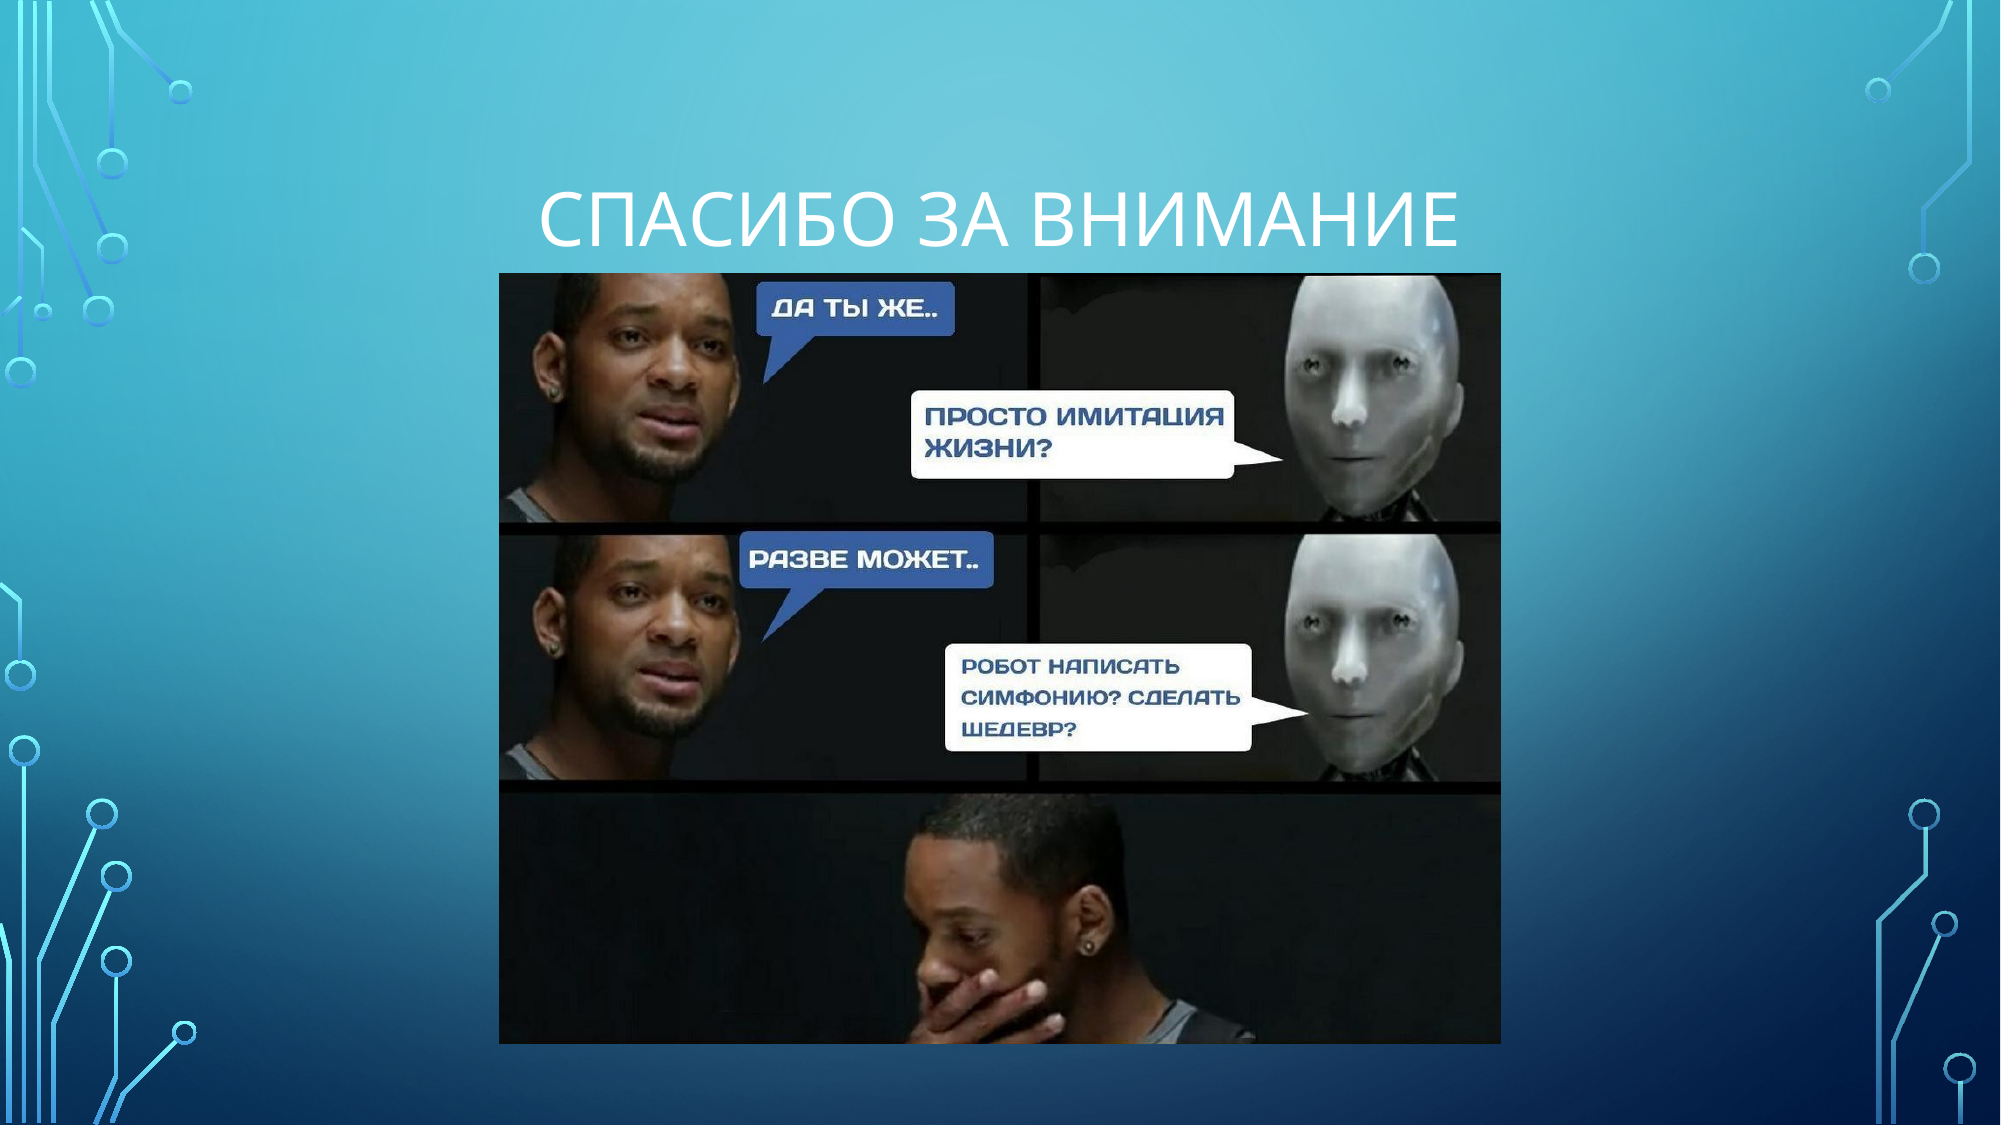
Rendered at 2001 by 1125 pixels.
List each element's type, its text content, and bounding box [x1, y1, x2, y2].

title СПАСИБО ЗА ВНИМАНИЕ [187, 101, 1813, 344]
picture [498, 273, 1502, 1044]
